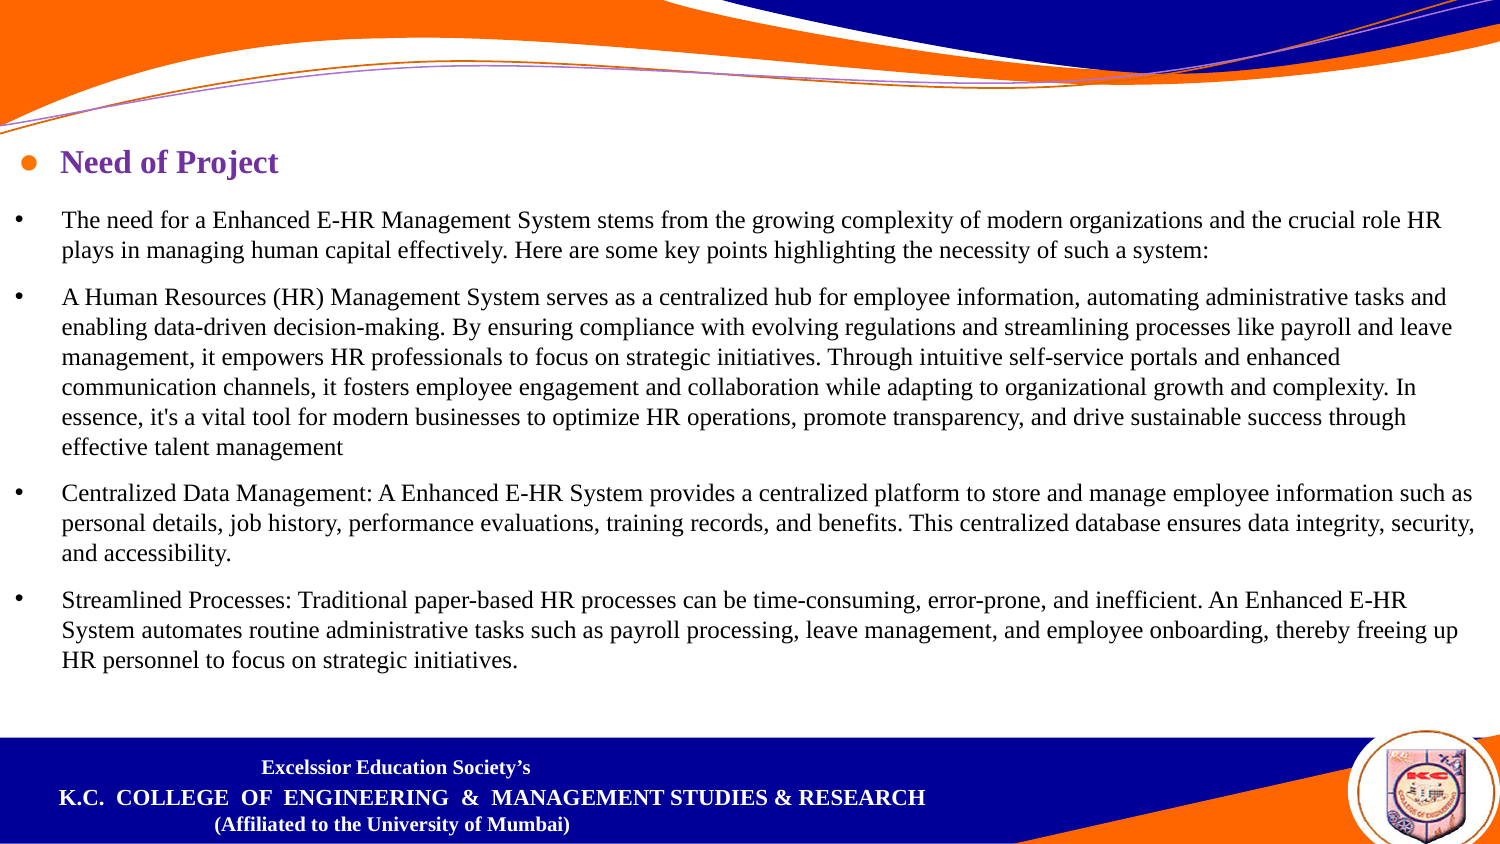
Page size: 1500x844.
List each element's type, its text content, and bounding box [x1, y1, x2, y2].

list Need of Project [0, 132, 1500, 196]
text_box The need for a Enhanced E-HR Management System stems from the growing complexity of modern organizations and the crucial role HR plays in managing human capital effectively. Here are some key points highlighting the necessity of such a system: A Human Resources (HR) Management System serves as a centralized hub for employee information, automating administrative tasks and enabling data-driven decision-making. By ensuring compliance with evolving regulations and streamlining processes like payroll and leave management, it empowers HR professionals to focus on strategic initiatives. Through intuitive self-service portals and enhanced communication channels, it fosters employee engagement and collaboration while adapting to organizational growth and complexity. In essence, it's a vital tool for modern businesses to optimize HR operations, promote transparency, and drive sustainable success through effective talent management Centralized Data Management: A Enhanced E-HR System provides a centralized platform to store and manage employee information such as personal details, job history, performance evaluations, training records, and benefits. This centralized database ensures data integrity, security, and accessibility. Streamlined Processes: Traditional paper-based HR processes can be time-consuming, error-prone, and inefficient. An Enhanced E-HR System automates routine administrative tasks such as payroll processing, leave management, and employee onboarding, thereby freeing up HR personnel to focus on strategic initiatives. [0, 196, 1500, 774]
picture [1347, 774, 1500, 844]
